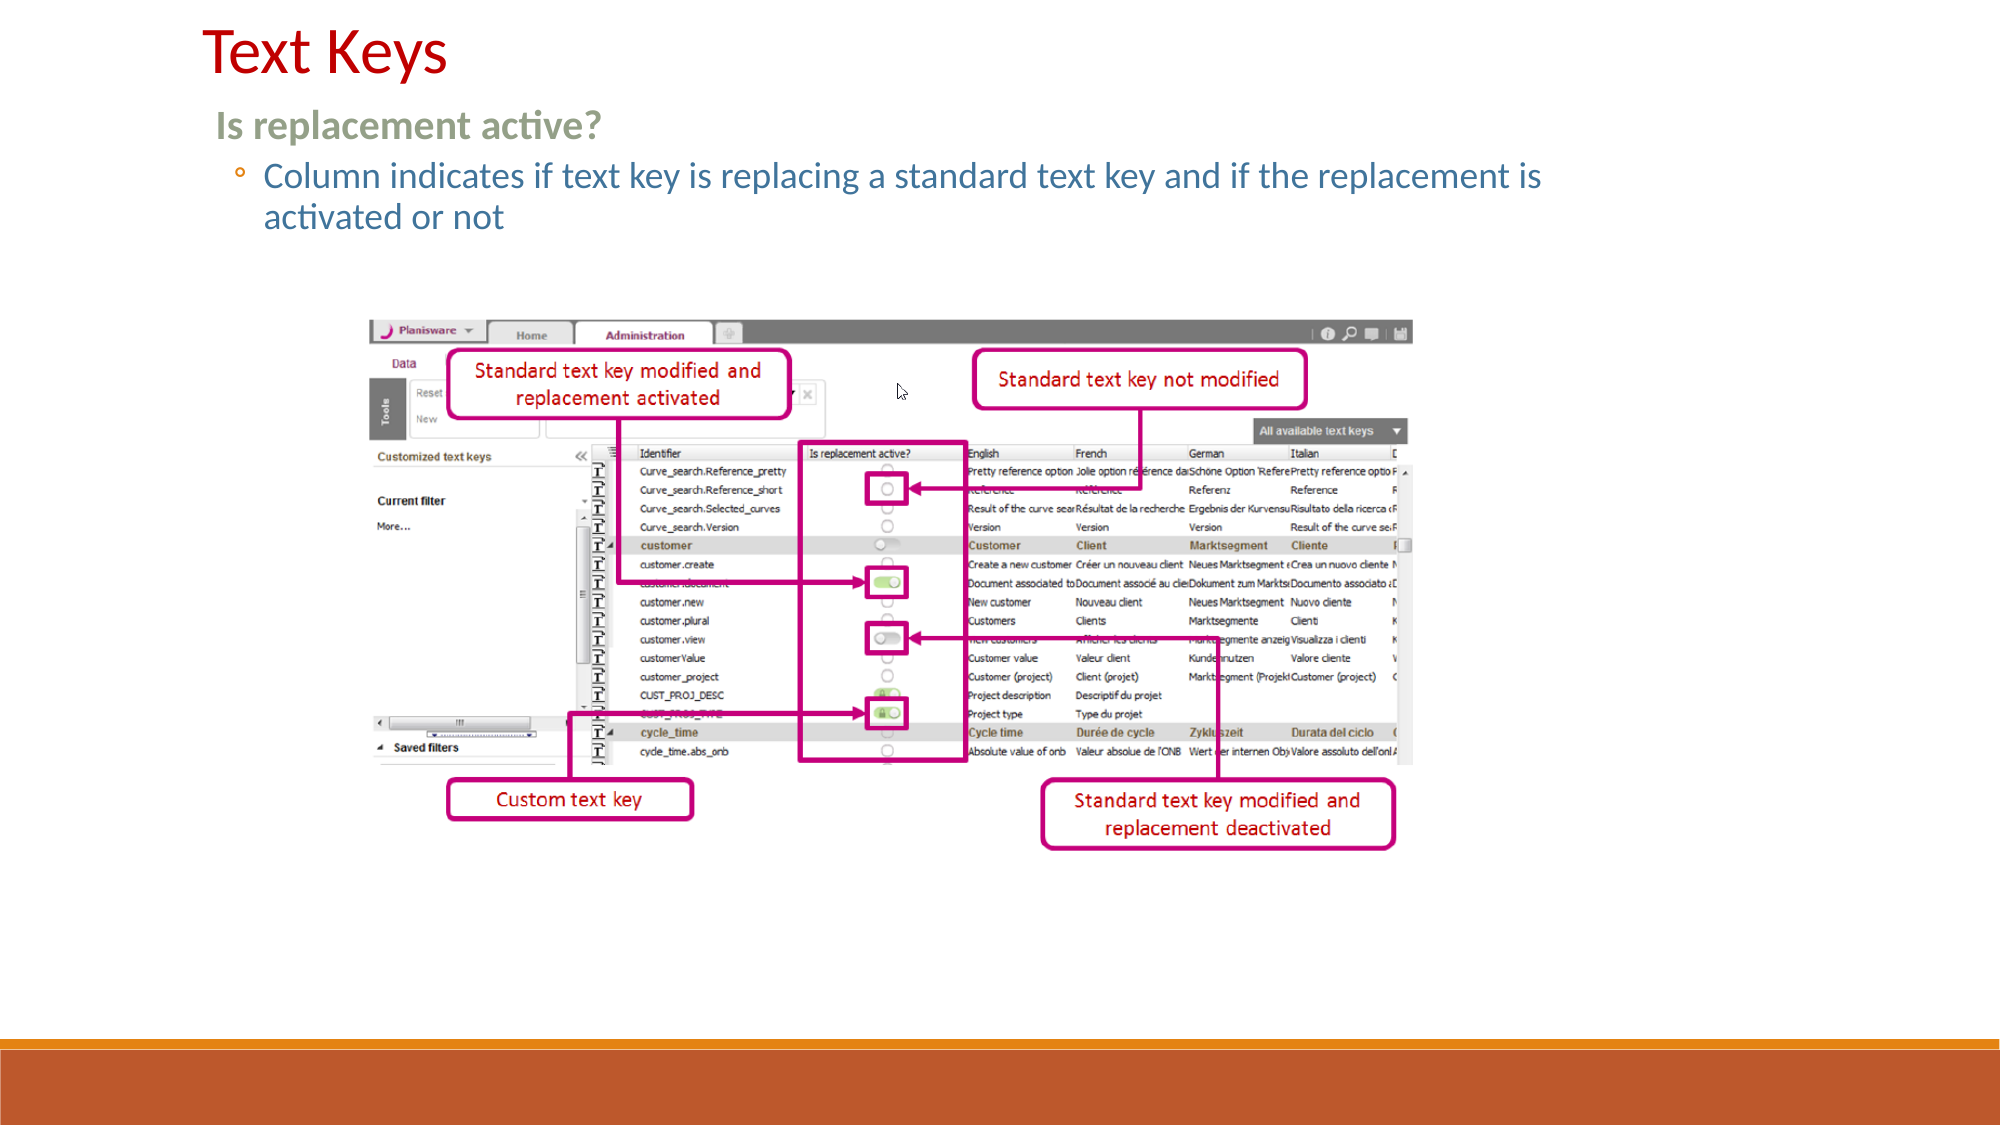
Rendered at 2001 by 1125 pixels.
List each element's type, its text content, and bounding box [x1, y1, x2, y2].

text_box Is replacement active? Column indicates if text key is replacing a standard text key and if the replacement is activated or not [185, 95, 1636, 402]
text_box Text Keys [187, 0, 464, 95]
picture [358, 299, 1436, 866]
